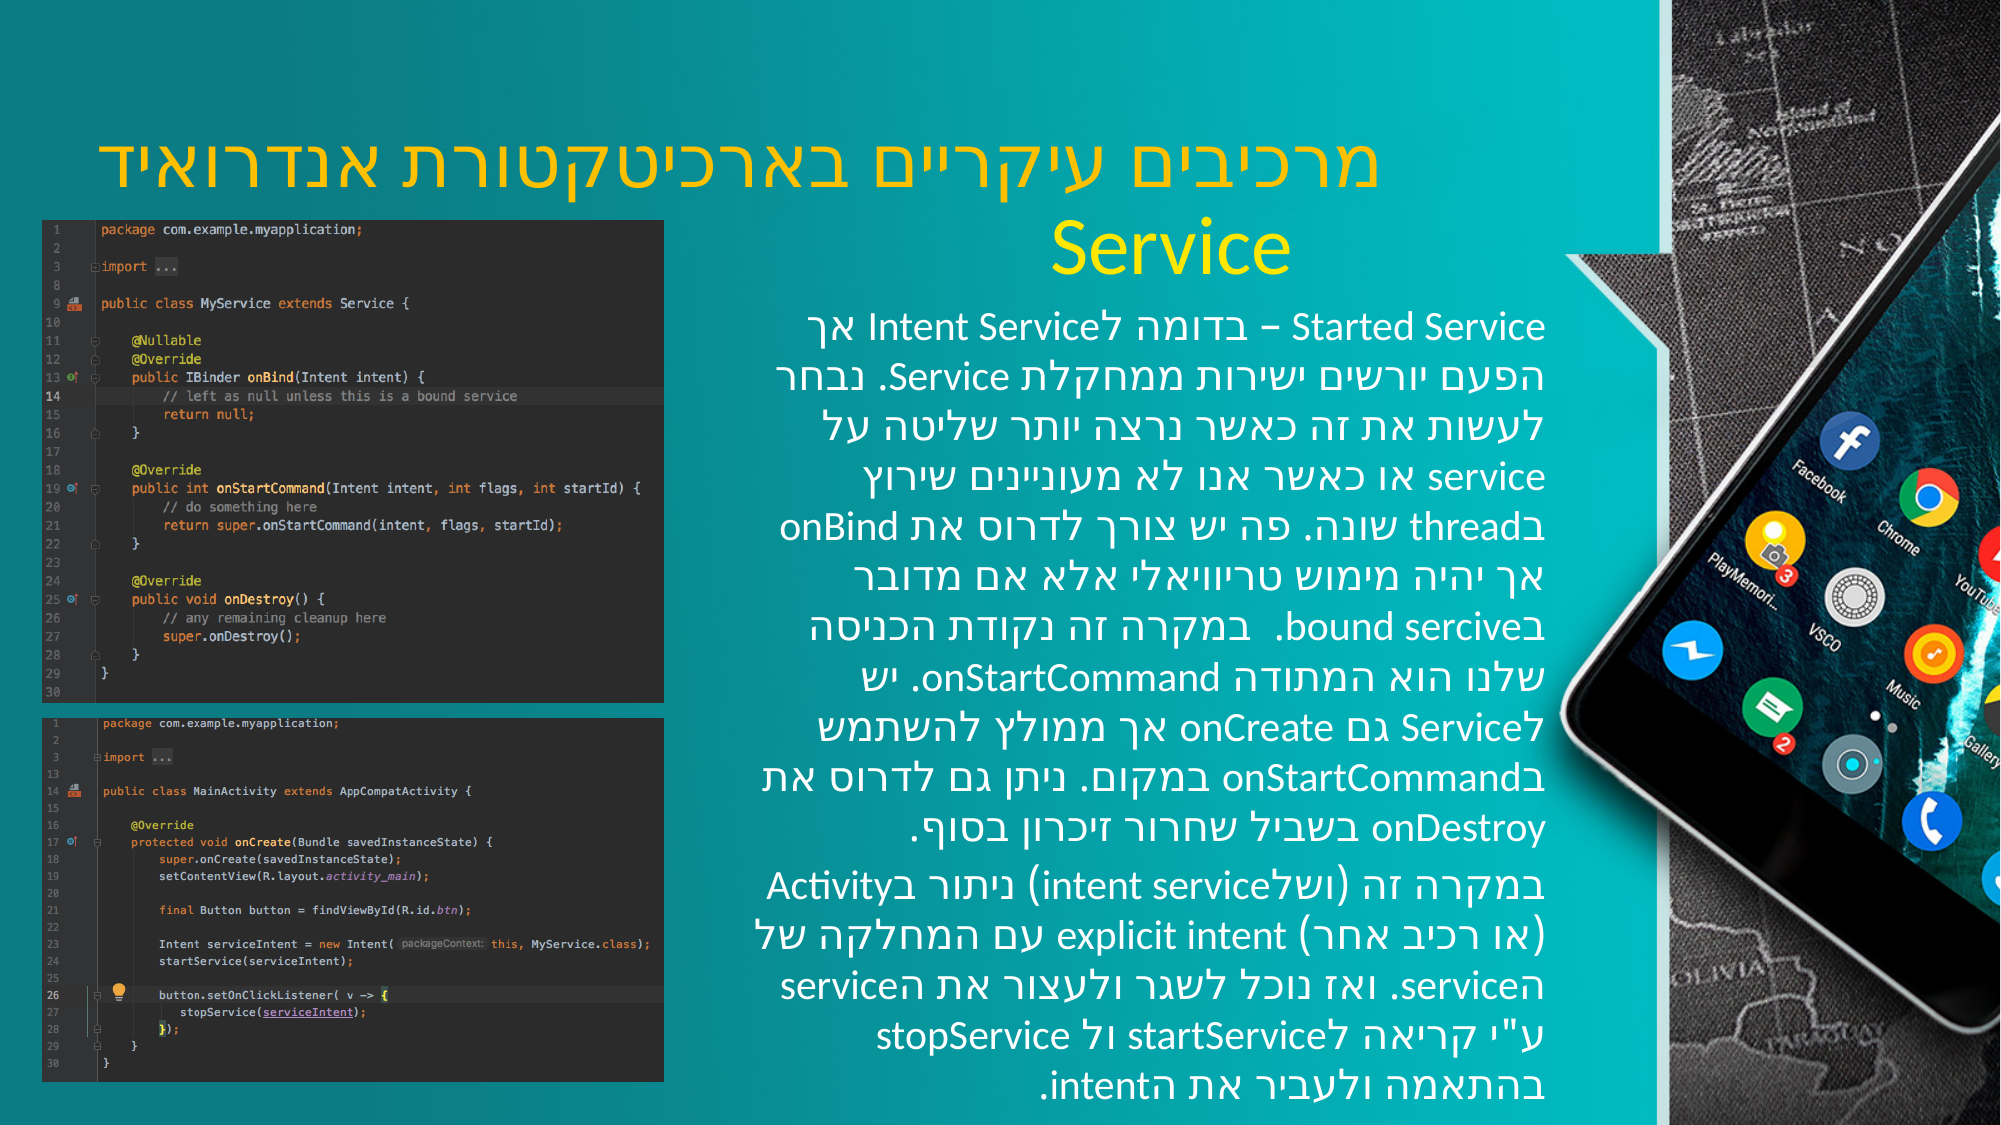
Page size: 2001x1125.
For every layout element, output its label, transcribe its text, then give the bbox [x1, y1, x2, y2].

list Started Service – בדומה לIntent Service אך הפעם יורשים ישירות ממחקלת Service. נבחר לעשות את זה כאשר נרצה יותר שליטה על service או כאשר אנו לא מעוניינים שירוץ בthread שונה. פה יש צורך לדרוס את onBind אך יהיה מימוש טריוויאלי אלא אם מדובר בbound sercive. במקרה זה נקודת הכניסה שלנו הוא המתודה onStartCommand. יש לService גם onCreate אך ממולץ להשתמש בonStartCommand במקום. ניתן גם לדרוס את onDestroy בשביל שחרור זיכרון בסוף. במקרה זה (ושלintent service) ניתור בActivity (או רכיב אחר) explicit intent עם המחלקה של הservice. ואז נוכל לשגר ולעצור את הservice ע"י קריאה לstartService ול stopService בהתאמה ולעביר את הintent. [735, 291, 1562, 1093]
picture [0, 0, 2001, 1125]
text_box Service [98, 178, 1309, 304]
title מרכיבים עיקריים בארכיטקטורת אנדרואיד [42, 94, 1401, 221]
picture [1995, 876, 2001, 889]
